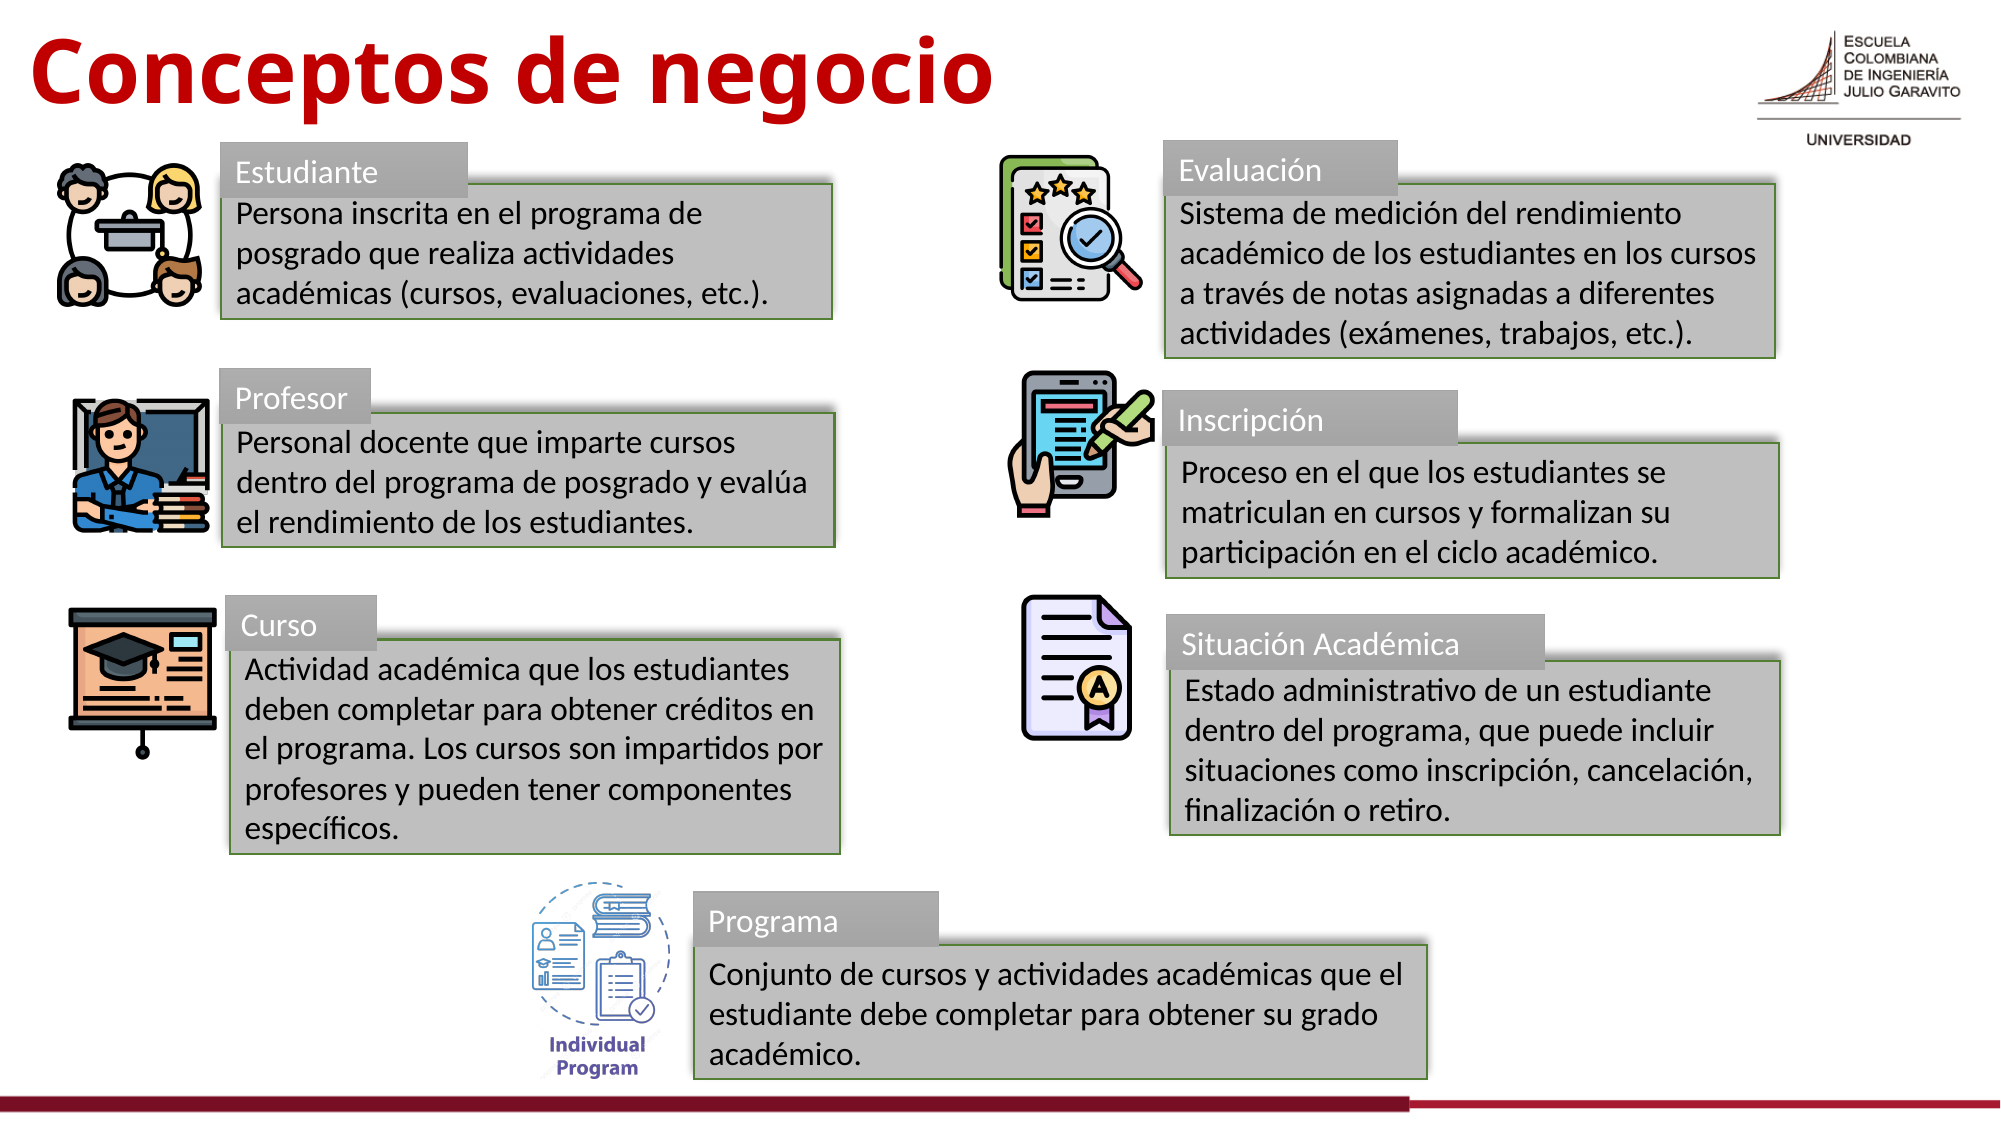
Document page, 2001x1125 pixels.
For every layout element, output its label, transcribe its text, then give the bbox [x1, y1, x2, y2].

text_box Programa [693, 891, 939, 947]
text_box Curso [225, 595, 377, 651]
text_box Profesor [219, 368, 371, 424]
text_box Sistema de medición del rendimiento académico de los estudiantes en los cursos a través de notas asignadas a diferentes actividades (exámenes, trabajos, etc.). [1164, 183, 1776, 359]
text_box Inscripción [1162, 390, 1458, 446]
text_box Conceptos de negocio [14, 18, 1019, 132]
text_box Personal docente que imparte cursos dentro del programa de posgrado y evalúa el rendimiento de los estudiantes. [221, 412, 836, 548]
text_box Situación Académica [1166, 614, 1545, 670]
text_box Proceso en el que los estudiantes se matriculan en cursos y formalizan su participación en el ciclo académico. [1165, 442, 1780, 579]
text_box Actividad académica que los estudiantes deben completar para obtener créditos en el programa. Los cursos son impartidos por profesores y pueden tener componentes específicos. [229, 638, 841, 855]
text_box Persona inscrita en el programa de posgrado que realiza actividades académicas (cursos, evaluaciones, etc.). [220, 183, 833, 320]
picture [0, 0, 2001, 1125]
text_box Estado administrativo de un estudiante dentro del programa, que puede incluir situaciones como inscripción, cancelación, finalización o retiro. [1169, 660, 1781, 836]
text_box Conjunto de cursos y actividades académicas que el estudiante debe completar para obtener su grado académico. [693, 944, 1428, 1080]
text_box Evaluación [1163, 140, 1398, 196]
text_box Estudiante [220, 142, 468, 198]
